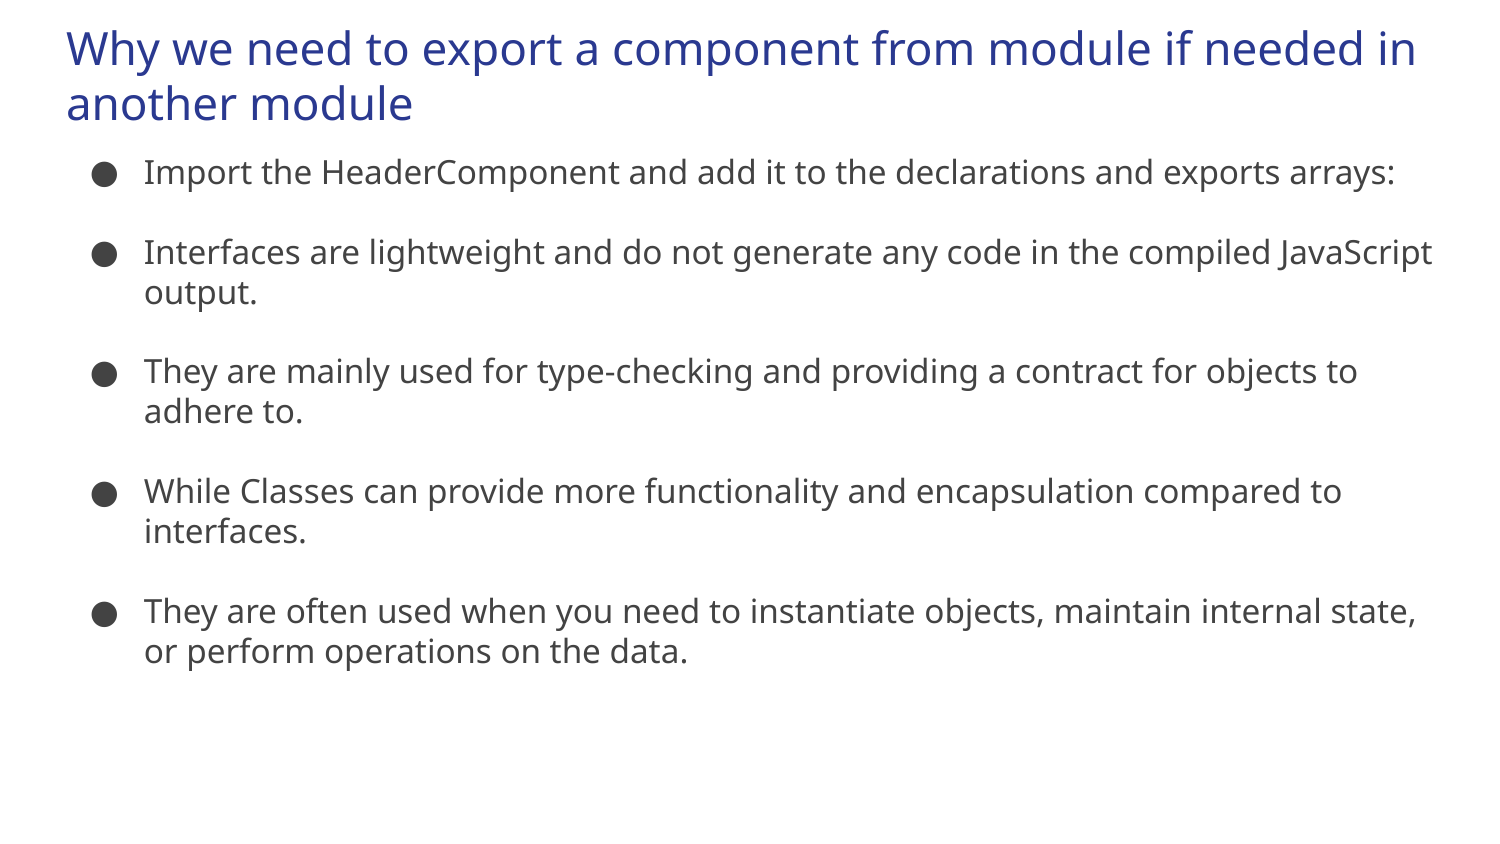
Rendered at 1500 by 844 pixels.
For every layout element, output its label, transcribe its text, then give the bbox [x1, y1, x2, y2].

title Why we need to export a component from module if needed in another module [51, 4, 1449, 105]
text_box Import the HeaderComponent and add it to the declarations and exports arrays: Interfaces are lightweight and do not generate any code in the compiled JavaScript output. They are mainly used for type-checking and providing a contract for objects to adhere to. While Classes can provide more functionality and encapsulation compared to interfaces. They are often used when you need to instantiate objects, maintain internal state, or perform operations on the data. [53, 136, 1452, 765]
